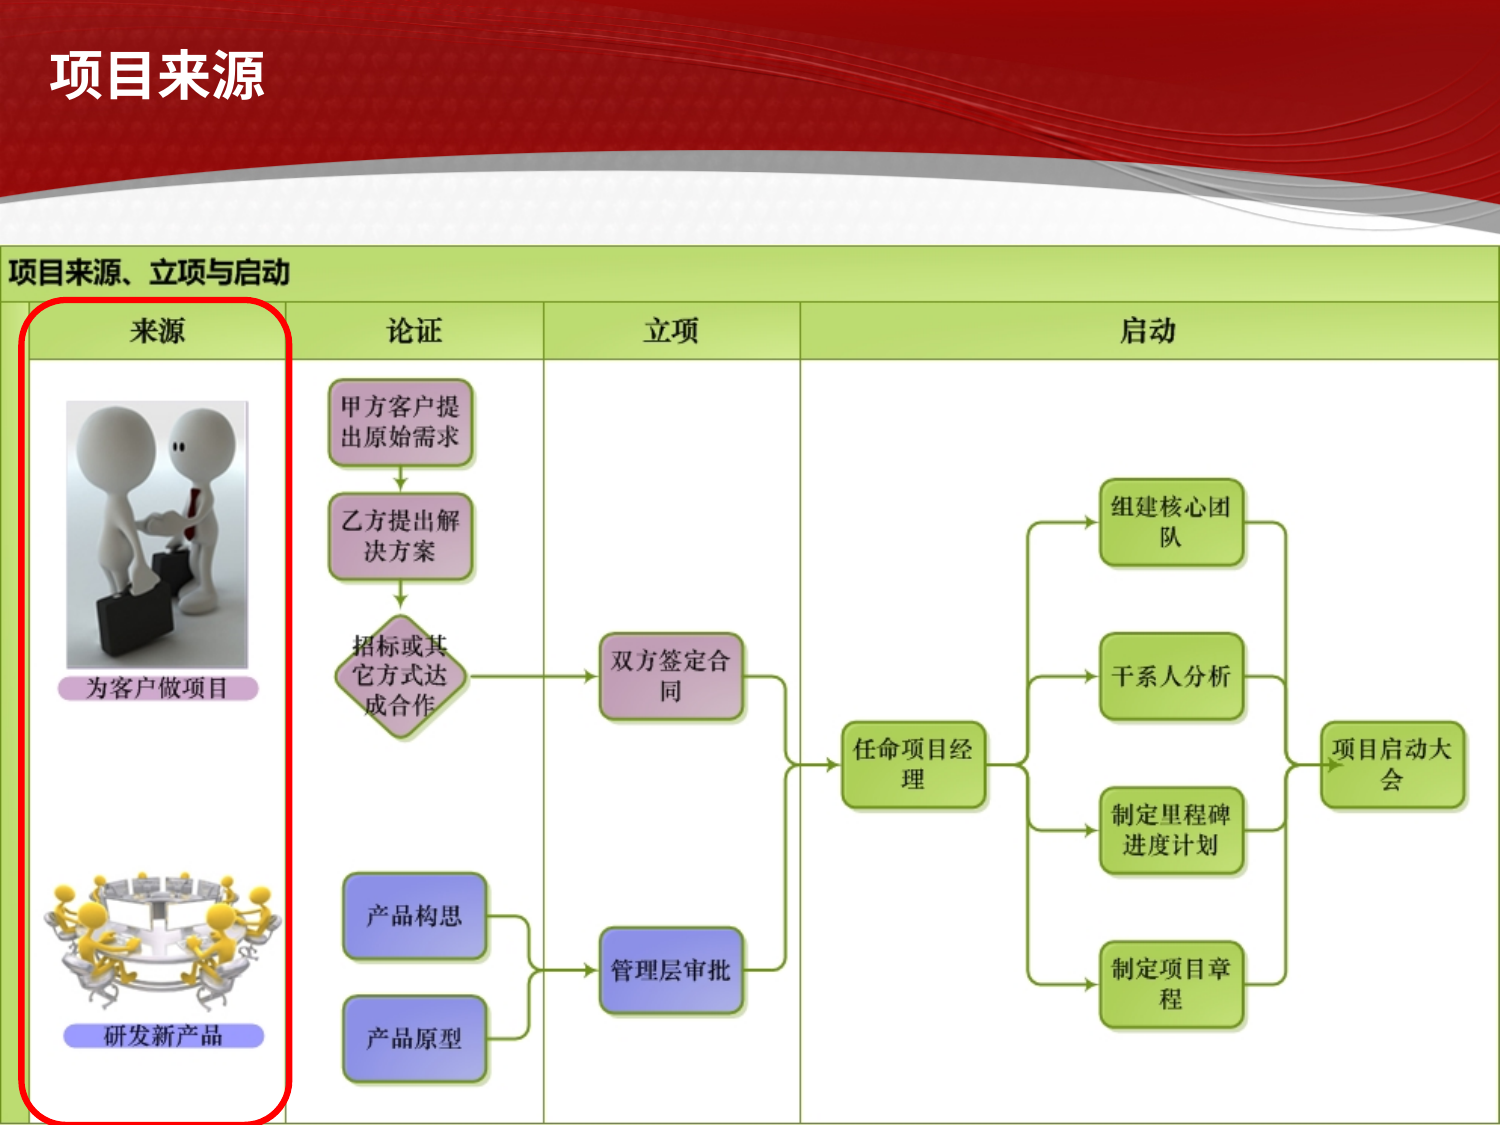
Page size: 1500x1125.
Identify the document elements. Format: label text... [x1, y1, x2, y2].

picture [0, 0, 1500, 1125]
title 项目来源 [48, 41, 1448, 148]
